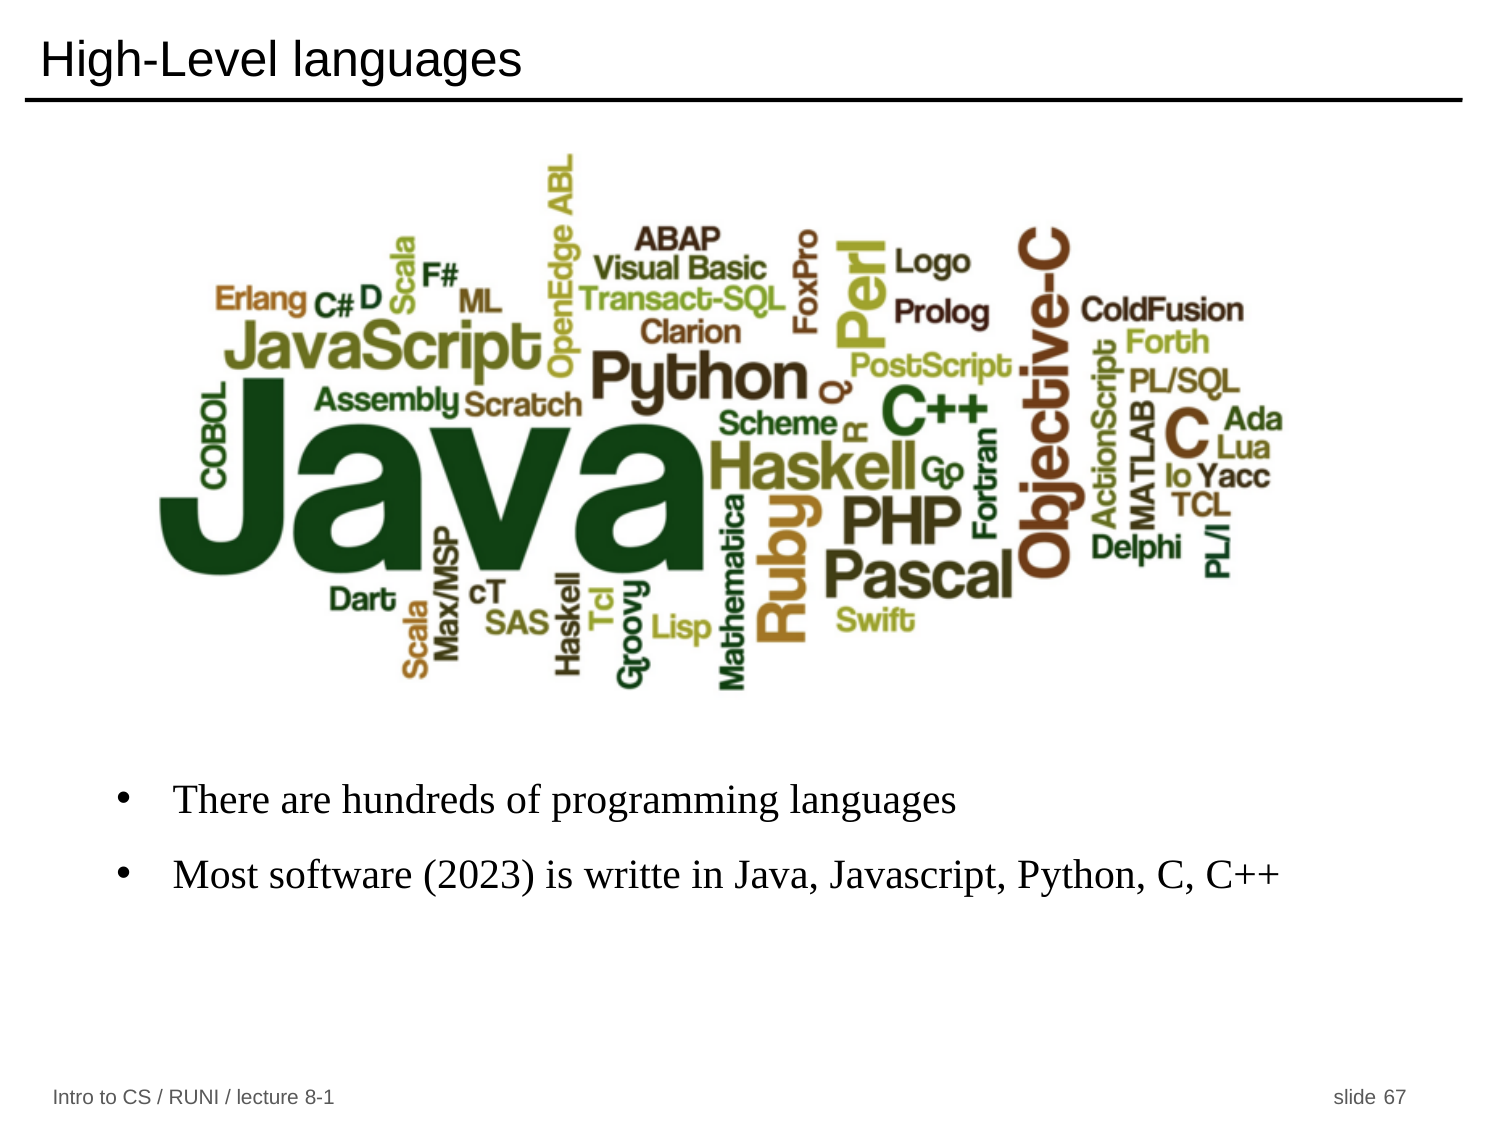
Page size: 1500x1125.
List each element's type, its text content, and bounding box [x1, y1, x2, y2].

list There are hundreds of programming languages Most software (2023) is writte in Java, Javascript, Python, C, C++ [56, 764, 1370, 952]
title High-Level languages [24, 12, 1463, 100]
picture [137, 144, 1289, 720]
